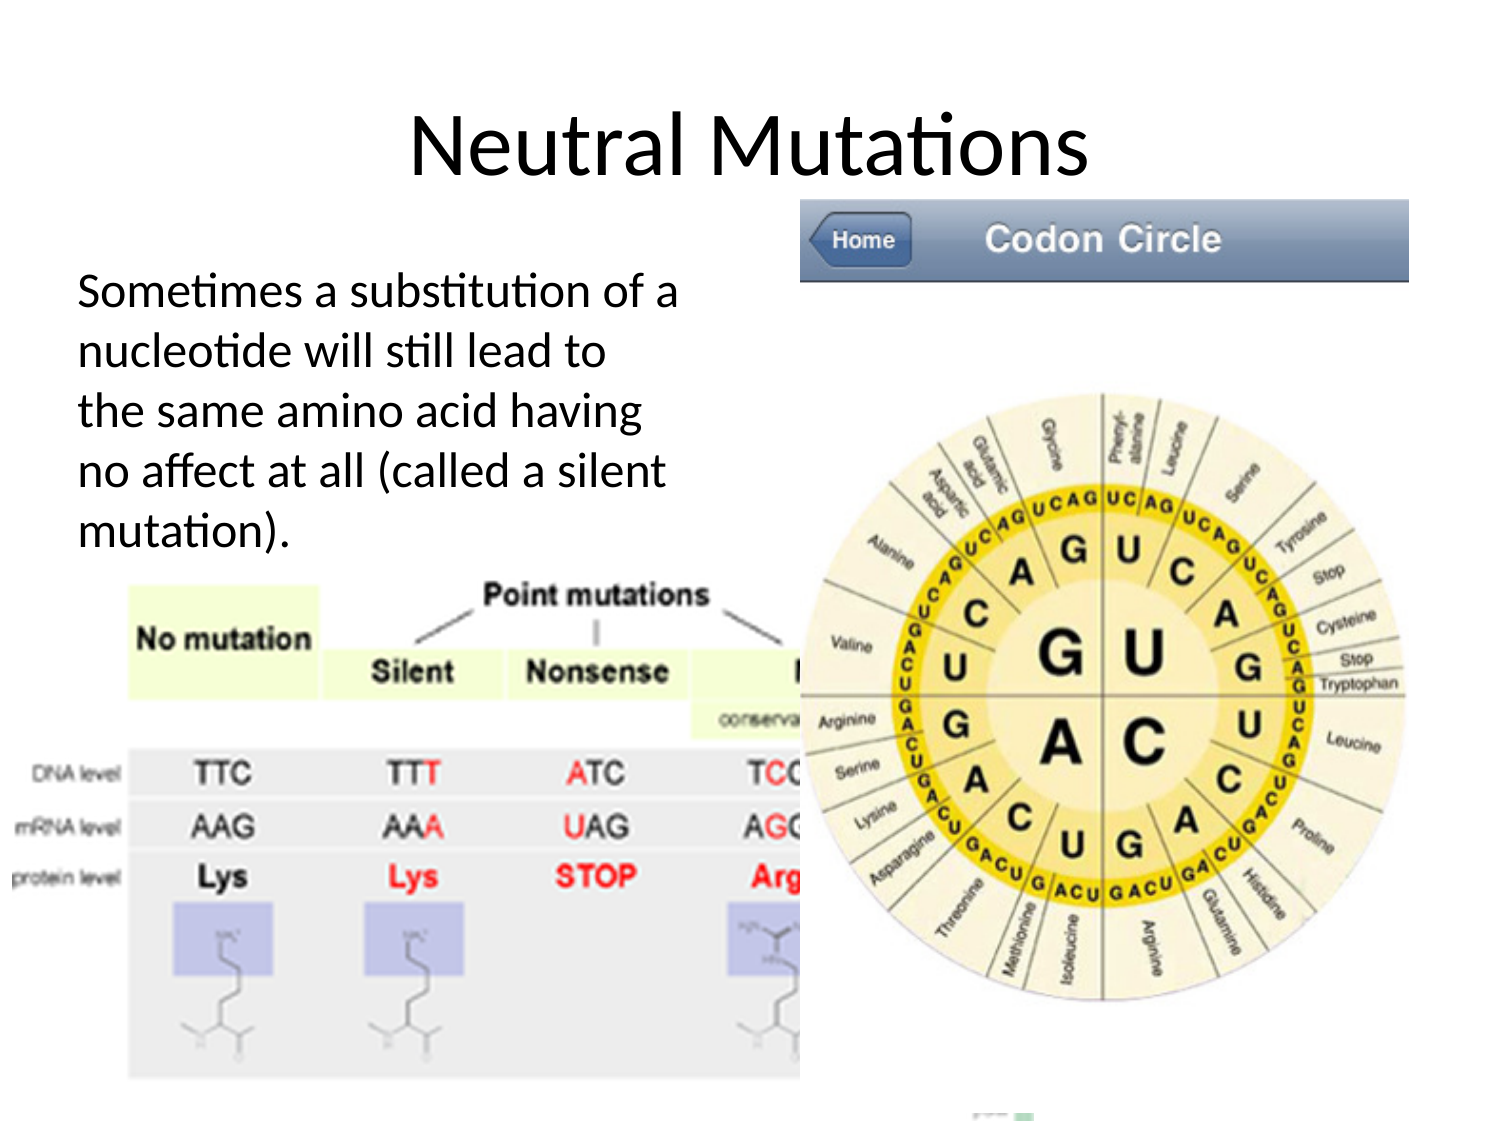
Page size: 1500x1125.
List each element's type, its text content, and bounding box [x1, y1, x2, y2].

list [12, 578, 799, 1121]
title Neutral Mutations [75, 45, 1425, 233]
text_box Sometimes a substitution of a nucleotide will still lead to the same amino acid having no affect at all (called a silent mutation). [62, 249, 700, 565]
picture [799, 199, 1409, 1113]
